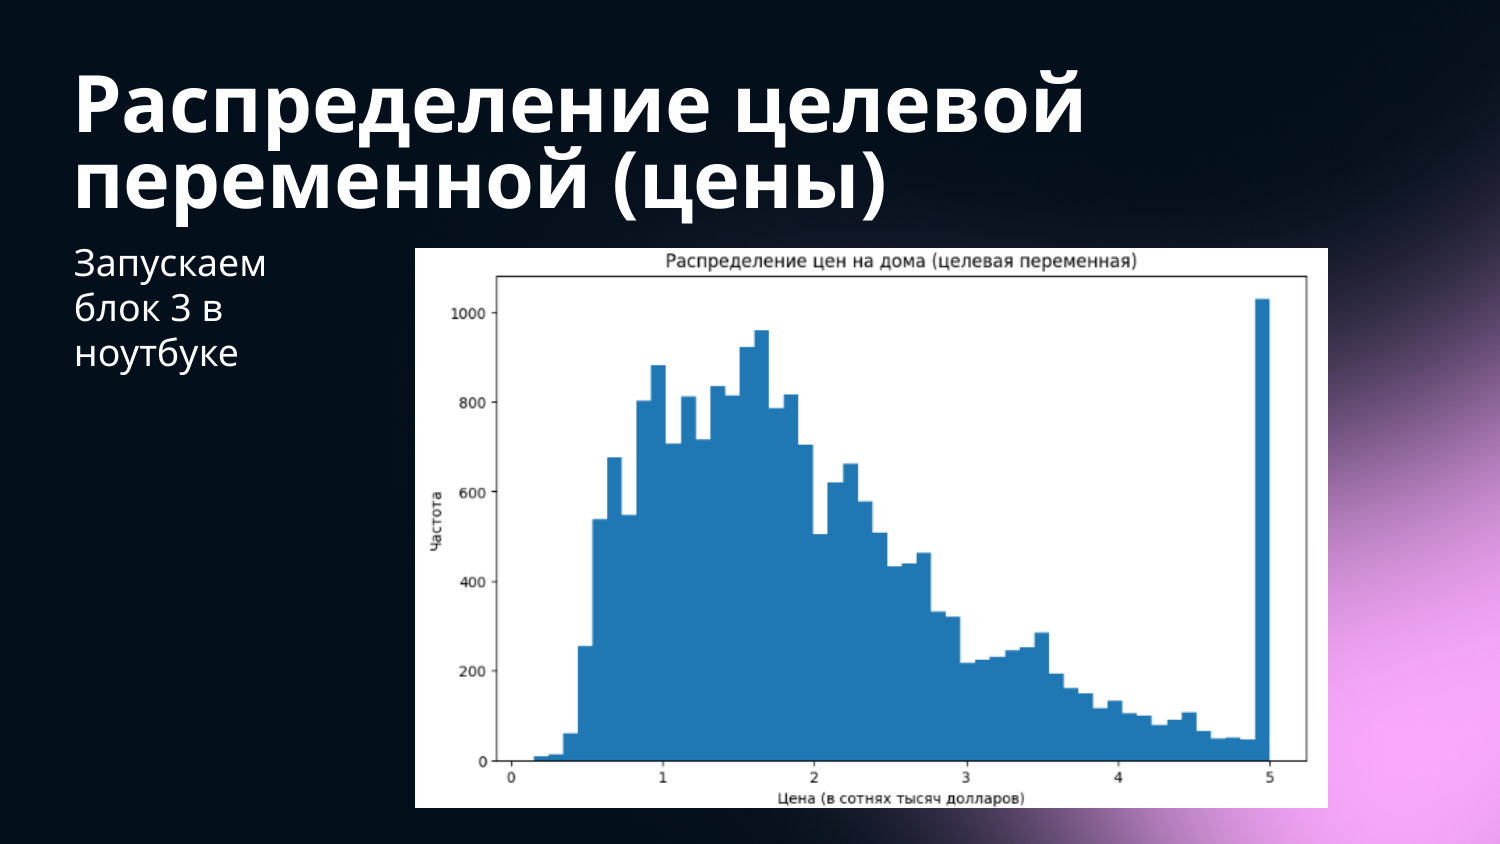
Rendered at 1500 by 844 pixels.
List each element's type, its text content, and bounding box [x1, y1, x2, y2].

picture [0, 0, 1500, 844]
text_box Запускаем блок 3 в ноутбуке [59, 223, 298, 479]
title Распределение целевой переменной (цены) [72, 71, 1408, 131]
